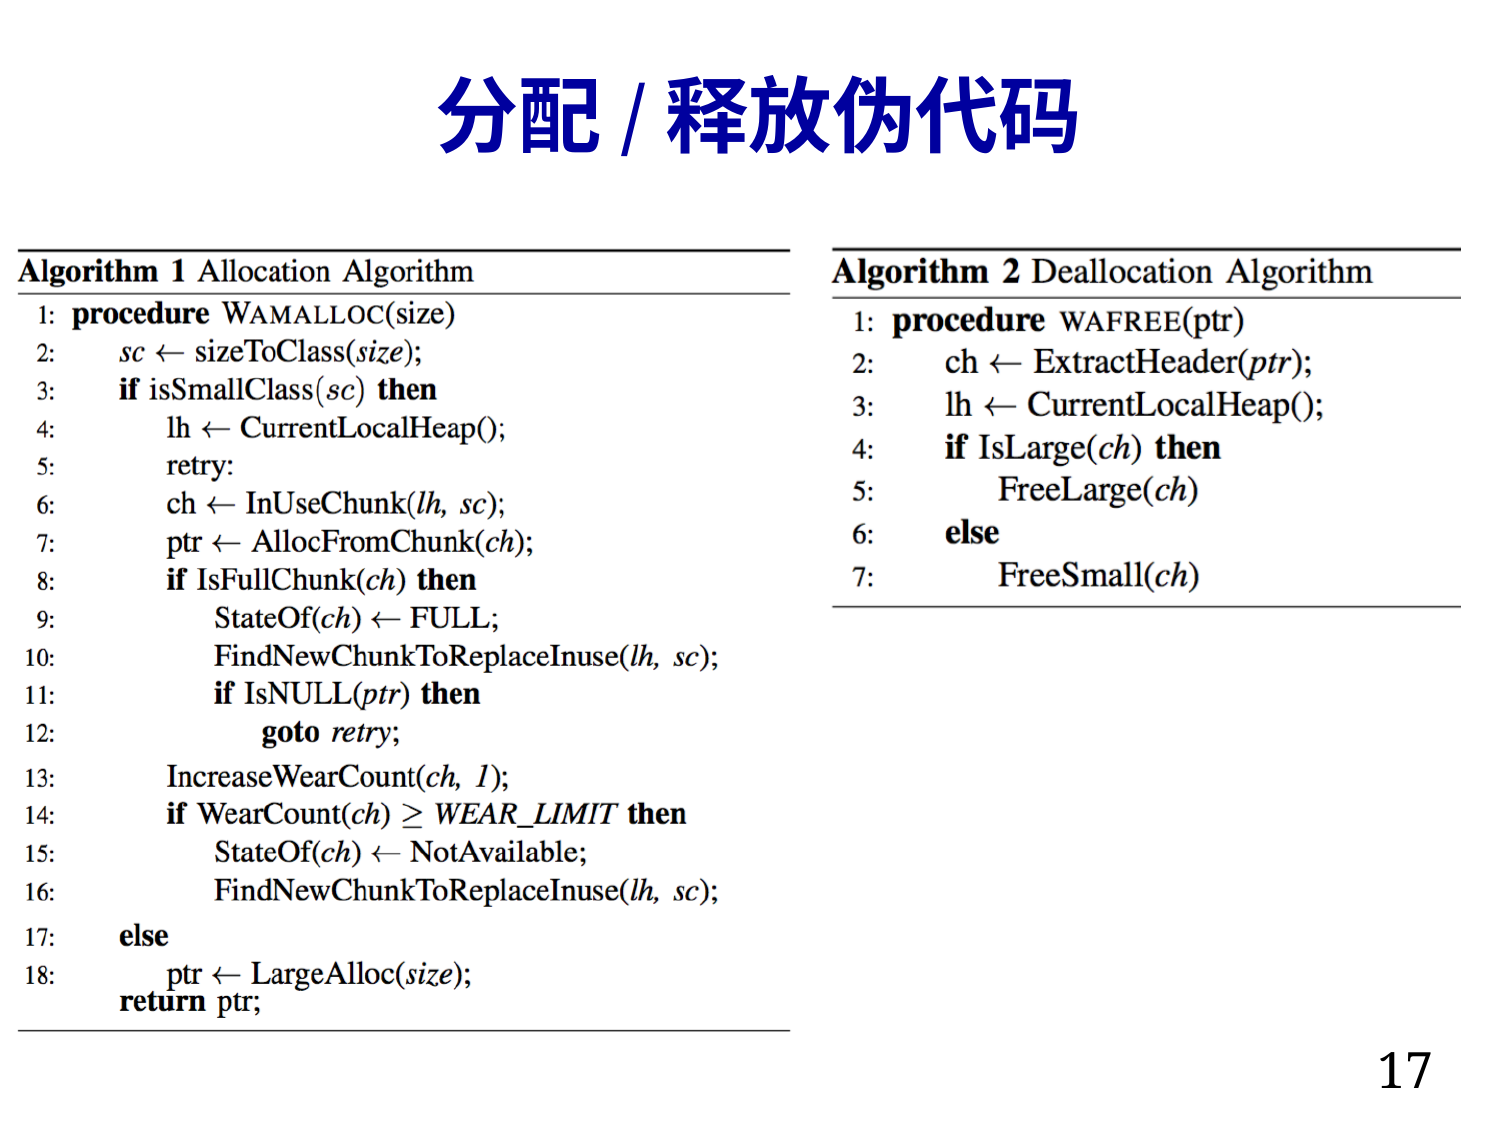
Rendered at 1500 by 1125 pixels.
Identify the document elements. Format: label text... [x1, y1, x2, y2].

title 分配/释放伪代码 [30, 36, 1449, 202]
picture [0, 236, 1461, 1043]
slide_number 17 [1059, 1042, 1449, 1103]
